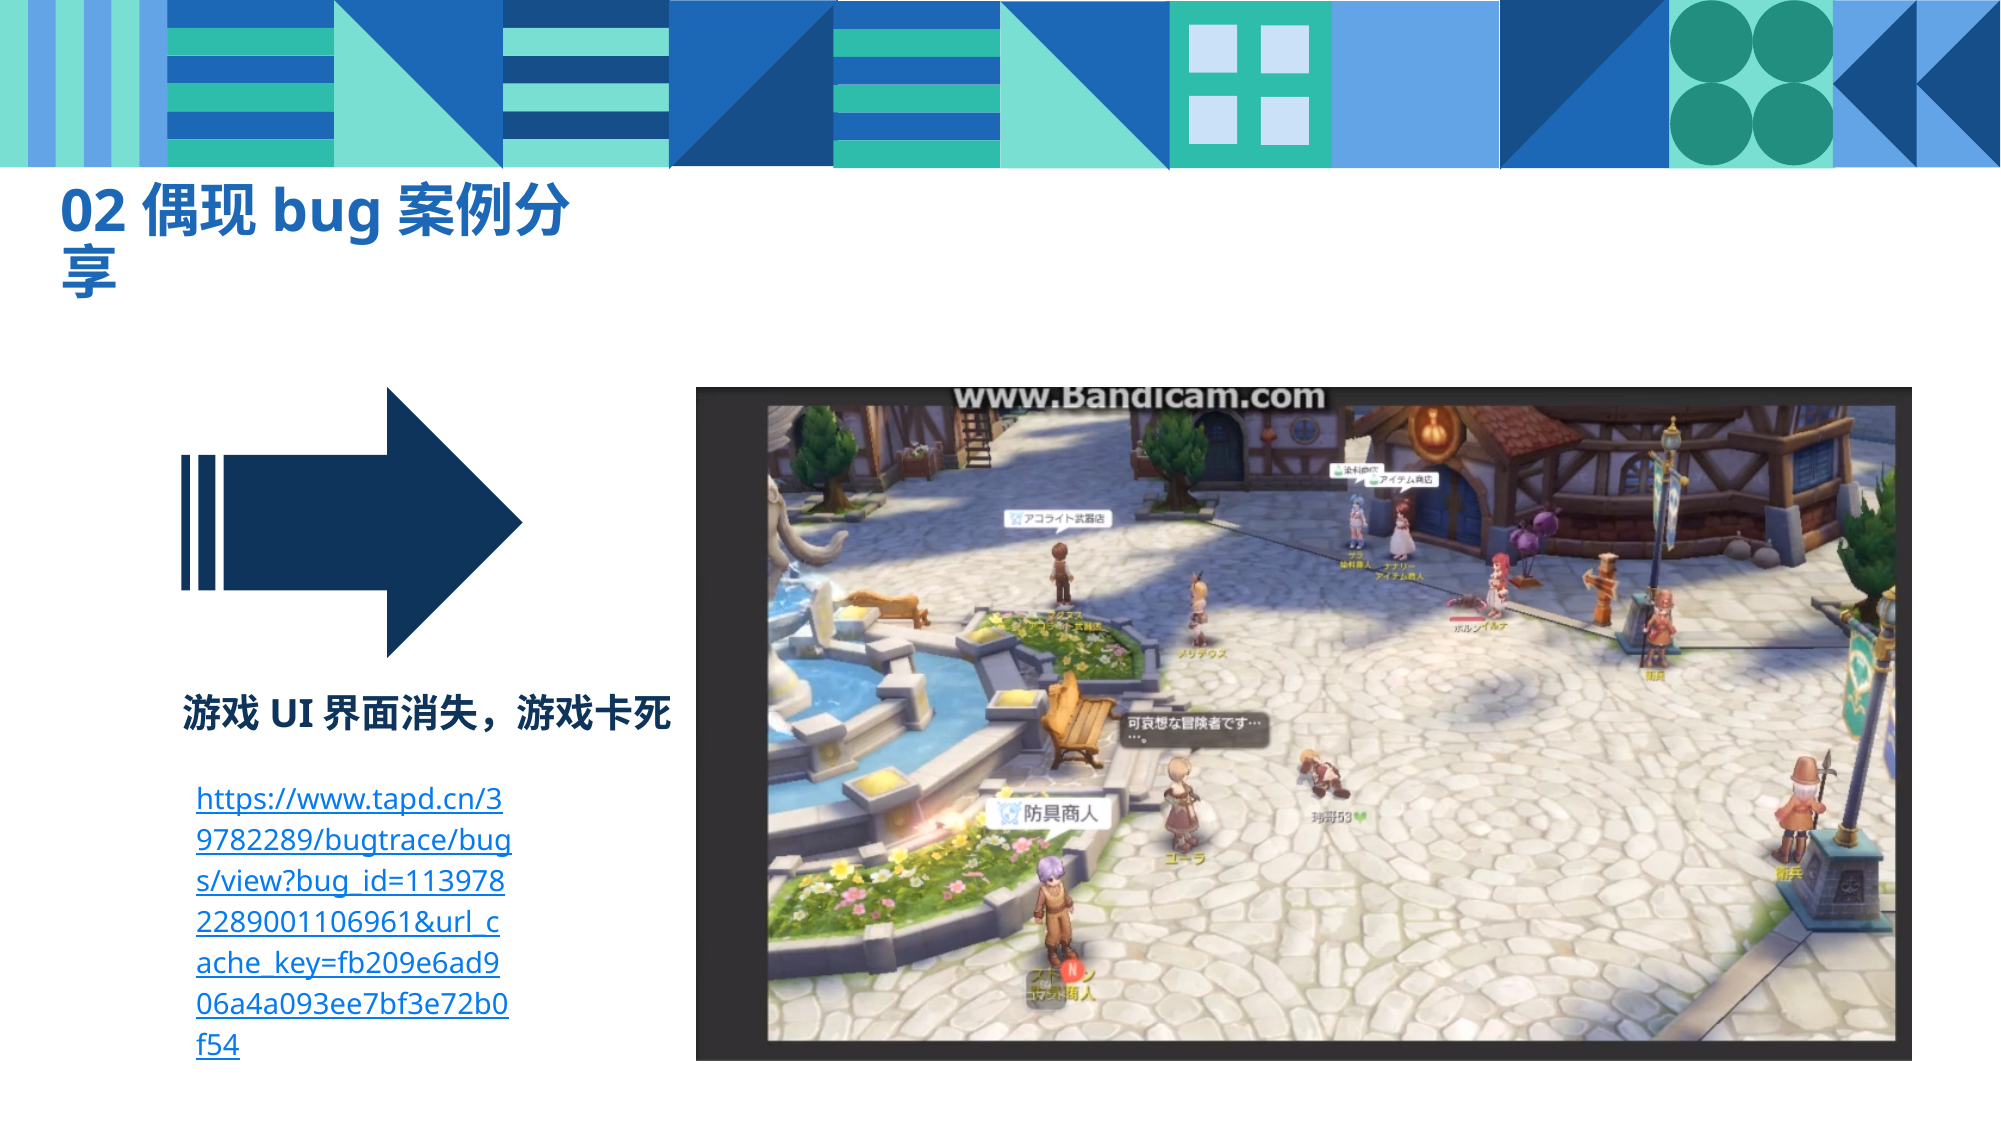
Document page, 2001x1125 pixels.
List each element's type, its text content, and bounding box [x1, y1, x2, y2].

text_box [222, 384, 524, 658]
text_box 游戏UI界面消失，游戏卡死 [167, 658, 687, 743]
list 02偶现bug案例分享 [45, 196, 623, 291]
text_box https://www.tapd.cn/39782289/bugtrace/bugs/view?bug_id=1139782289001106961&url_cache_key=fb209e6ad906a4a093ee7bf3e72b0f54 [181, 761, 529, 828]
text_box [197, 454, 216, 591]
picture [696, 387, 1912, 1061]
text_box [180, 454, 191, 591]
